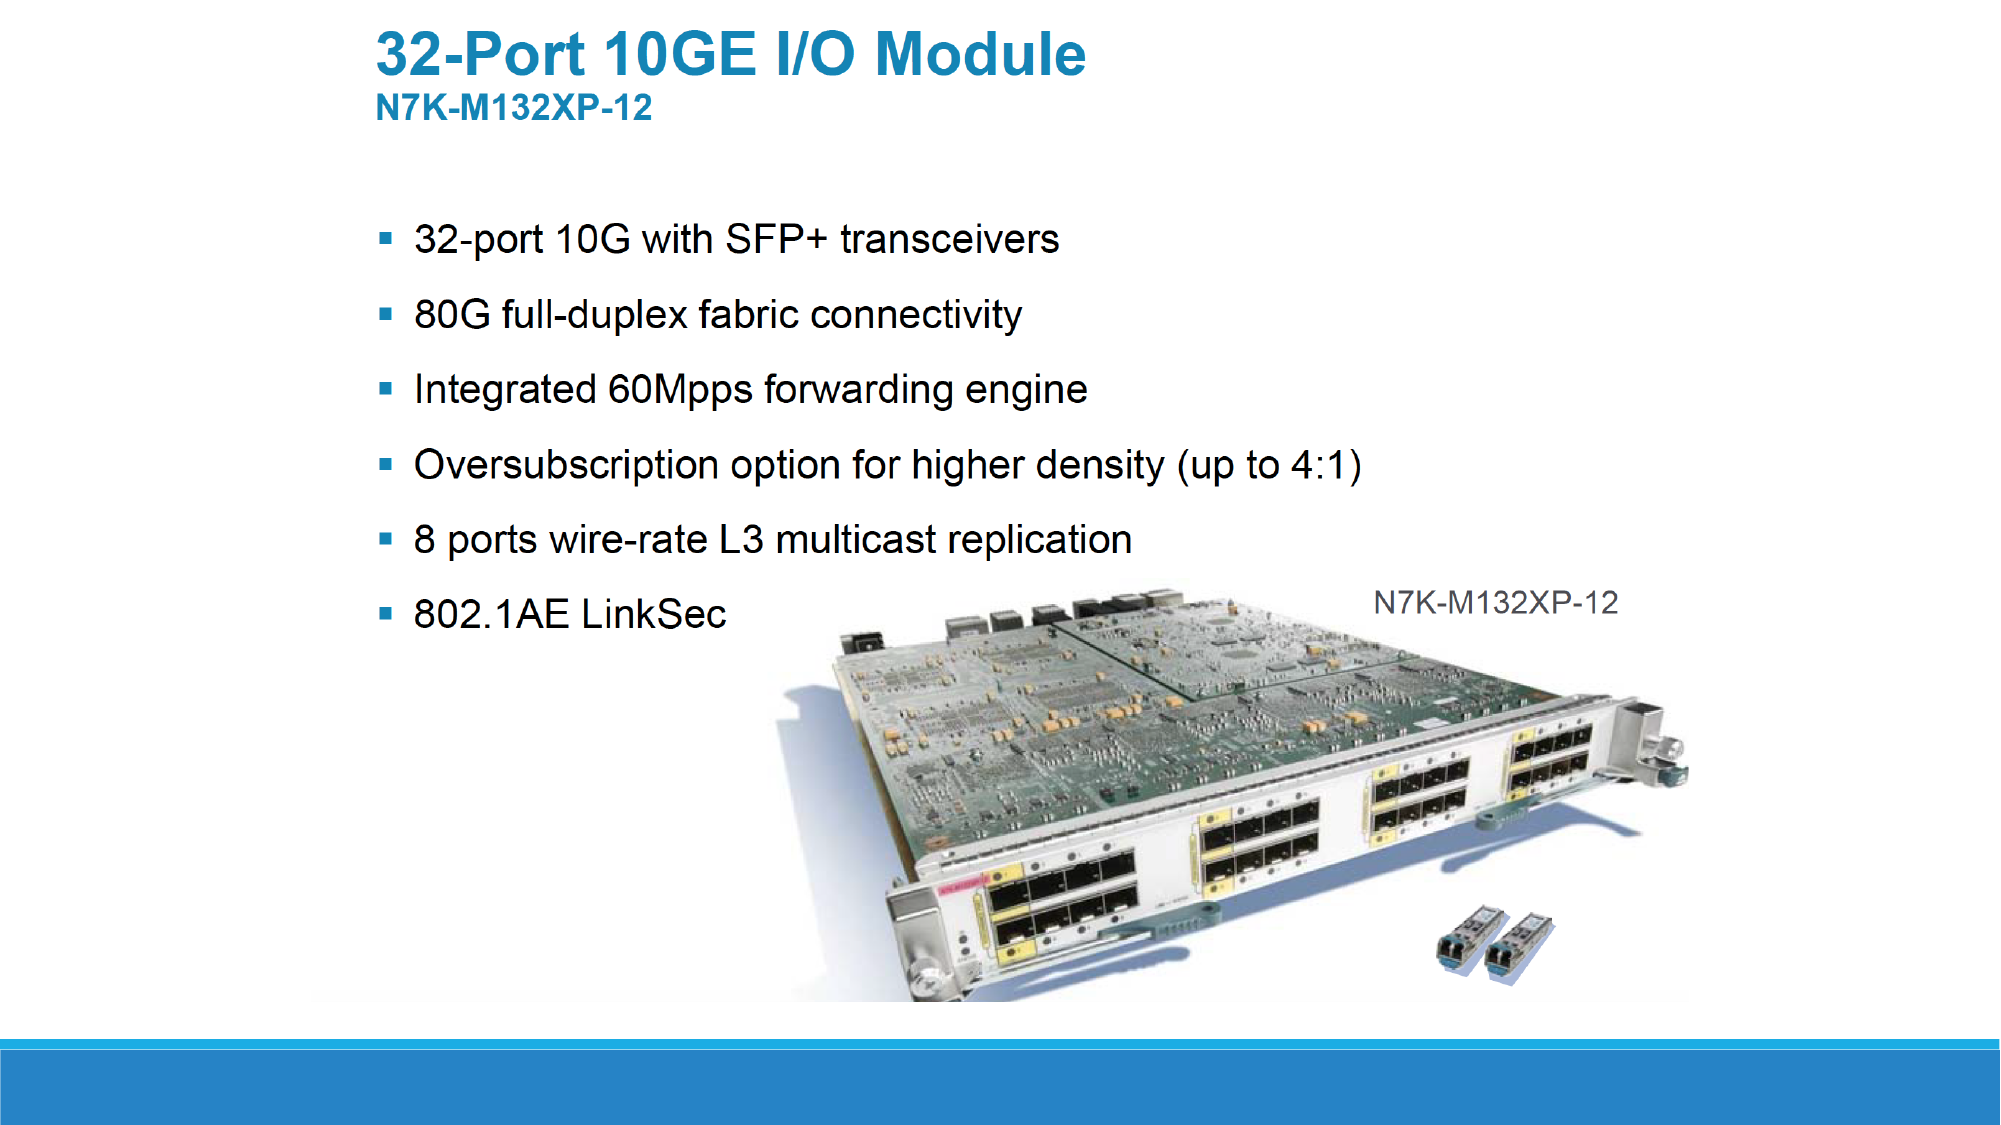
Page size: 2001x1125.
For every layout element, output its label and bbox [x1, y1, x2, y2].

picture [310, 18, 1689, 1002]
